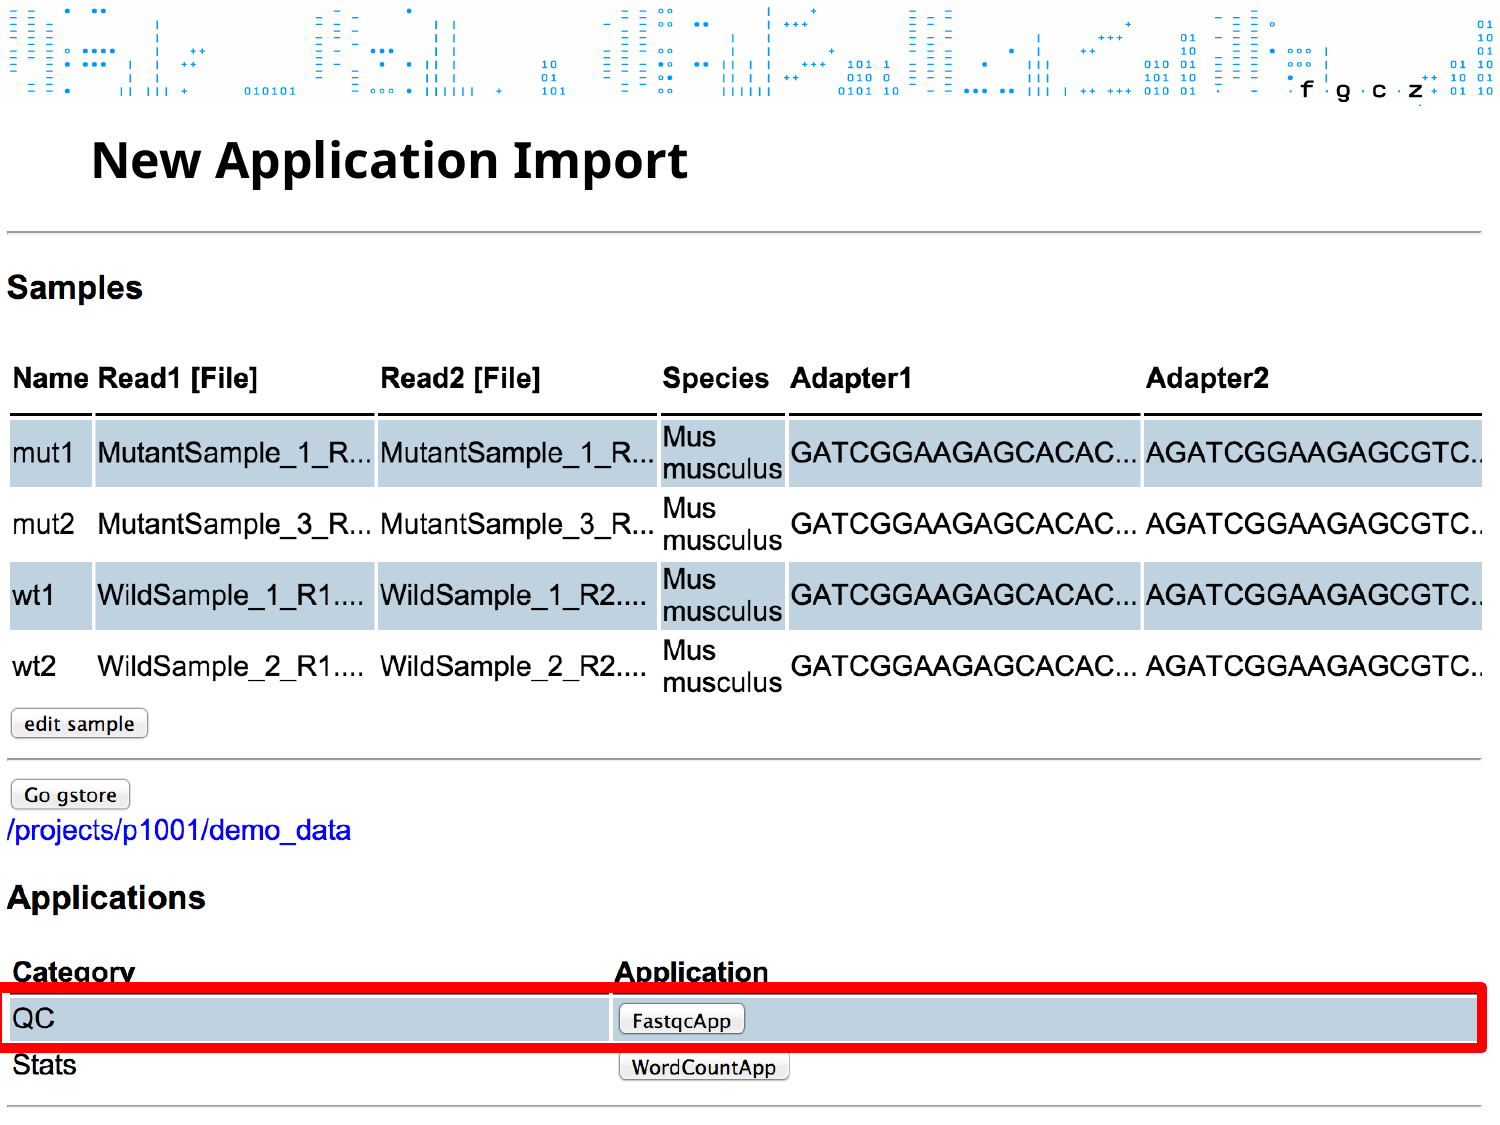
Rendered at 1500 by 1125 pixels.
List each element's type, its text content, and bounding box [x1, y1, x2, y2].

picture [0, 221, 1500, 1123]
picture [0, 0, 1500, 106]
title New Application Import [75, 121, 1425, 197]
